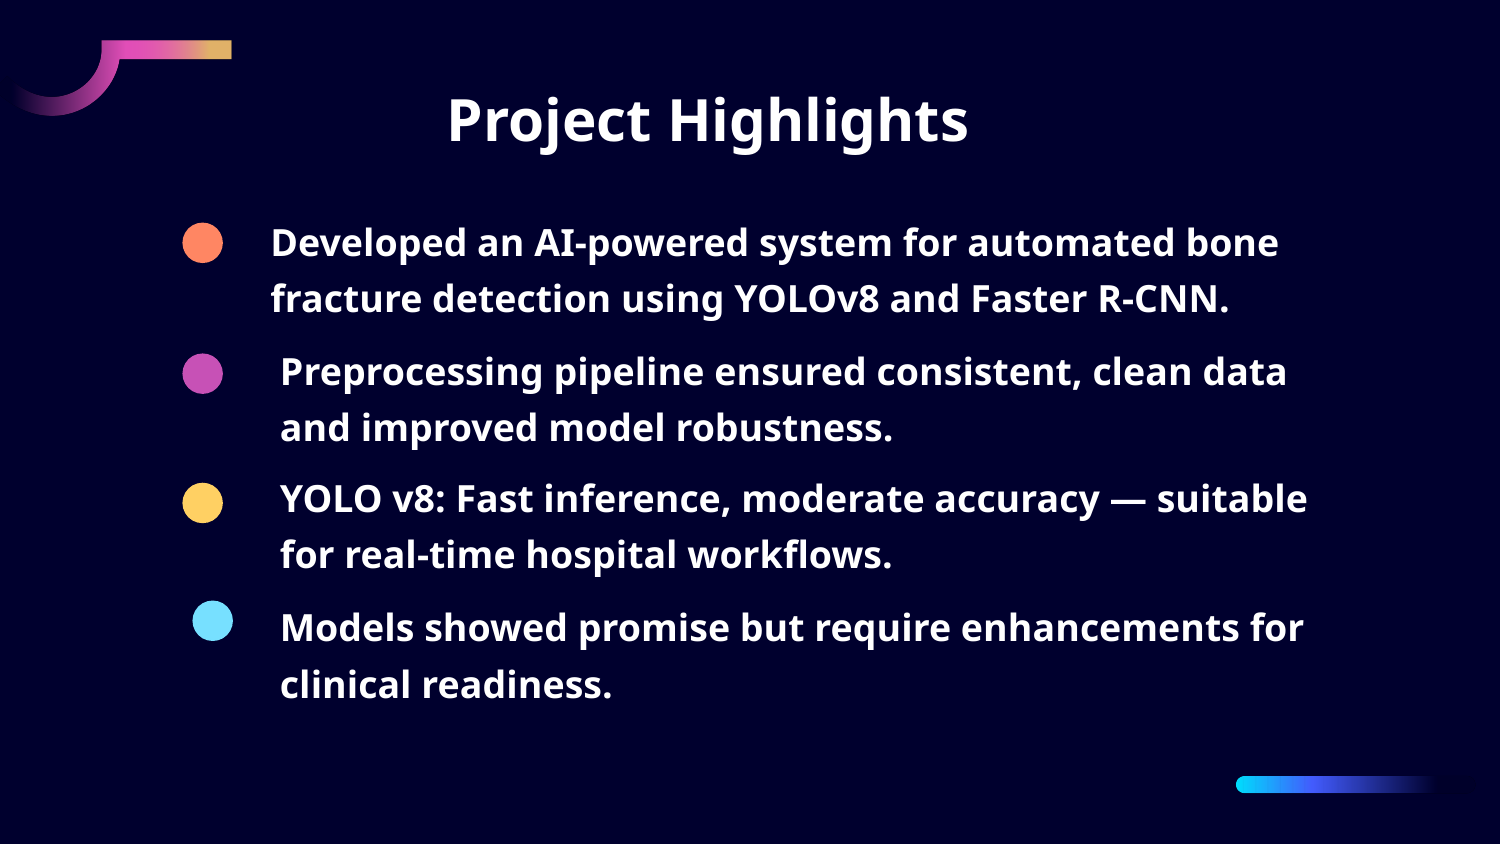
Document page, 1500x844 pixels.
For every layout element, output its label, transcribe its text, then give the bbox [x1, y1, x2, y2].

text_box [192, 600, 233, 641]
subtitle YOLO v8: Fast inference, moderate accuracy — suitable for real-time hospital workflows. [264, 463, 1385, 591]
text_box [182, 353, 223, 394]
picture [0, 0, 240, 157]
text_box [182, 222, 223, 264]
text_box [182, 482, 223, 524]
subtitle Preprocessing pipeline ensured consistent, clean data and improved model robustness. [264, 294, 1385, 463]
picture [1210, 737, 1500, 832]
text_box Models showed promise but require enhancements for clinical readiness. [264, 591, 1361, 766]
subtitle Developed an AI-powered system for automated bone fracture detection using YOLOv8 and Faster R-CNN. [255, 222, 1414, 336]
text_box Project Highlights [232, 68, 1183, 239]
